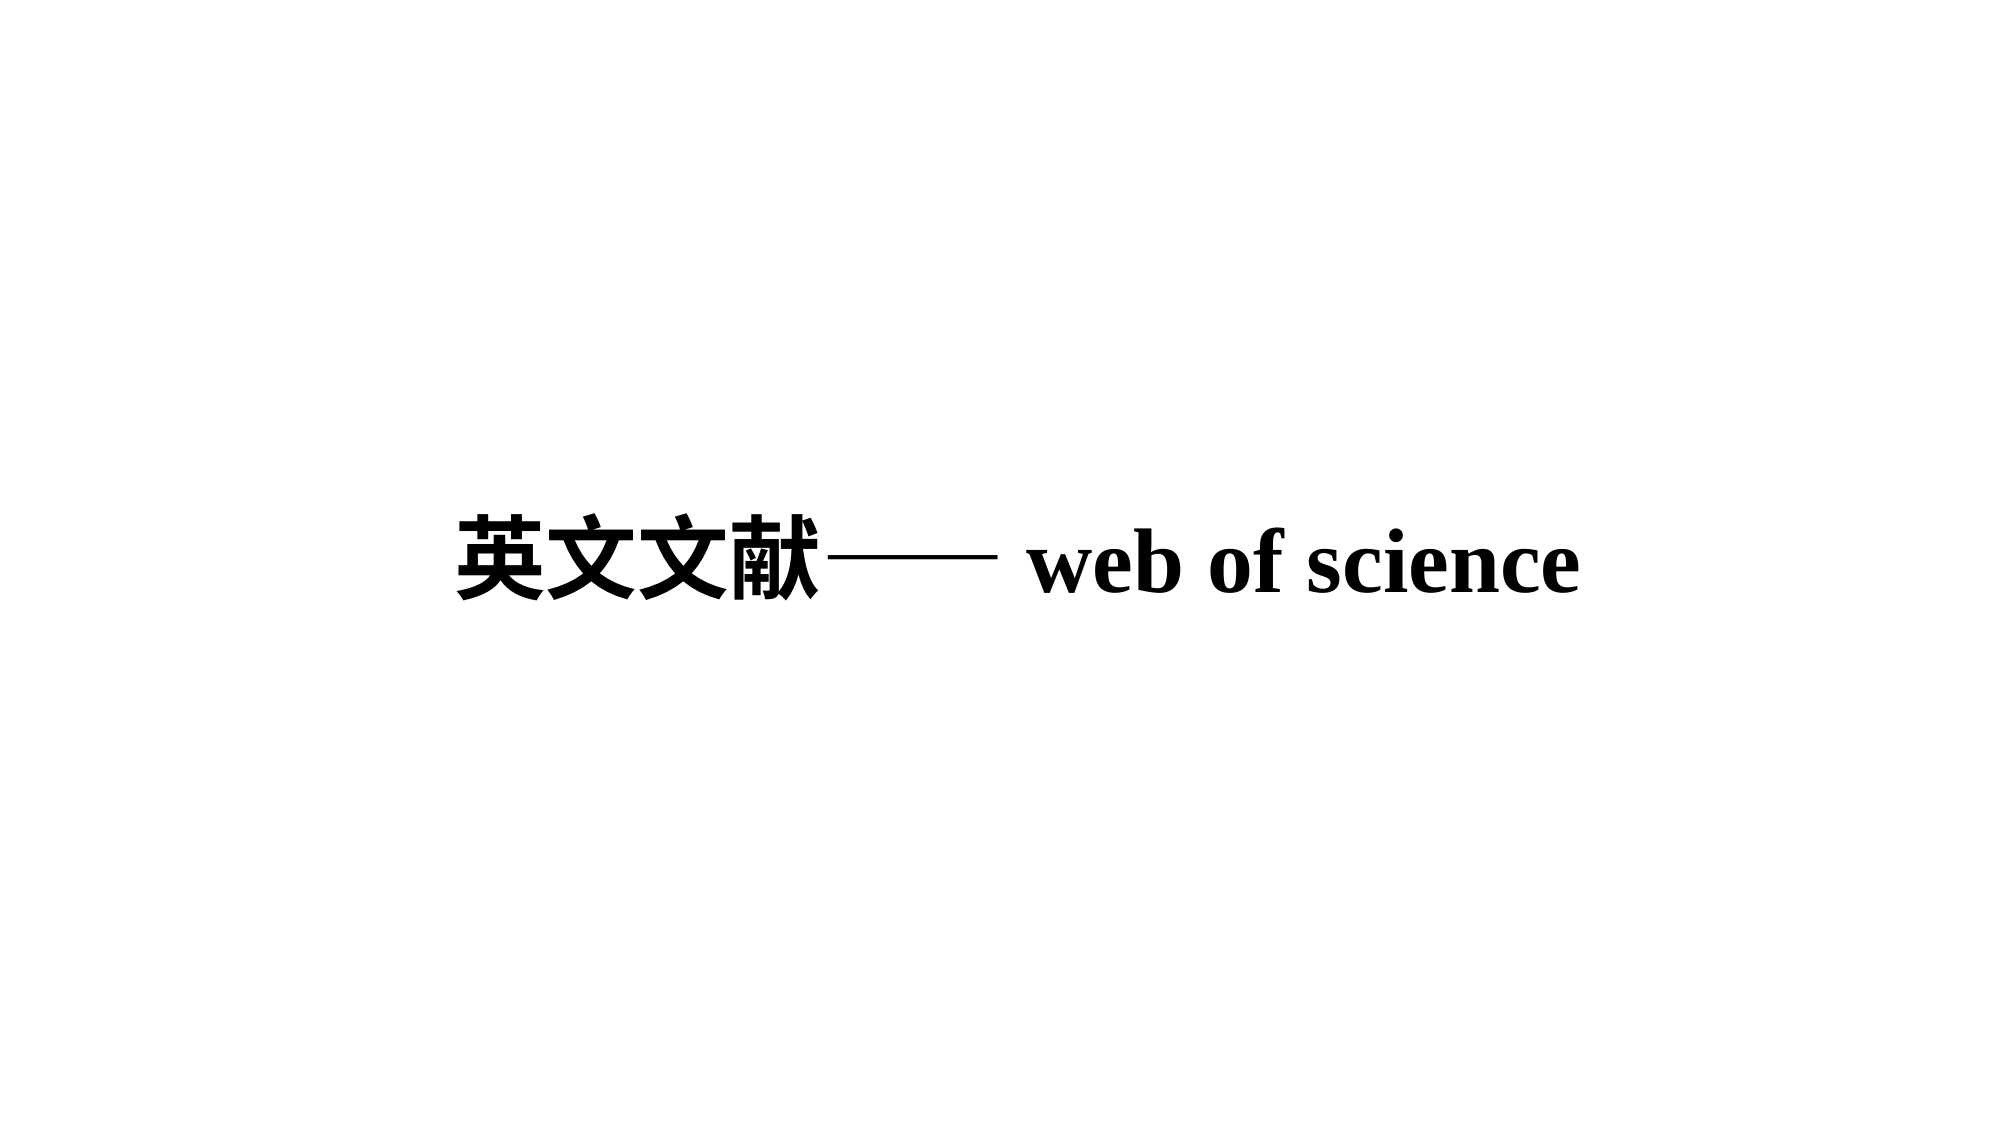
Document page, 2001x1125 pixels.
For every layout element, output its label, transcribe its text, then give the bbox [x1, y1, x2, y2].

title 英文文献——web of science [155, 453, 1881, 672]
